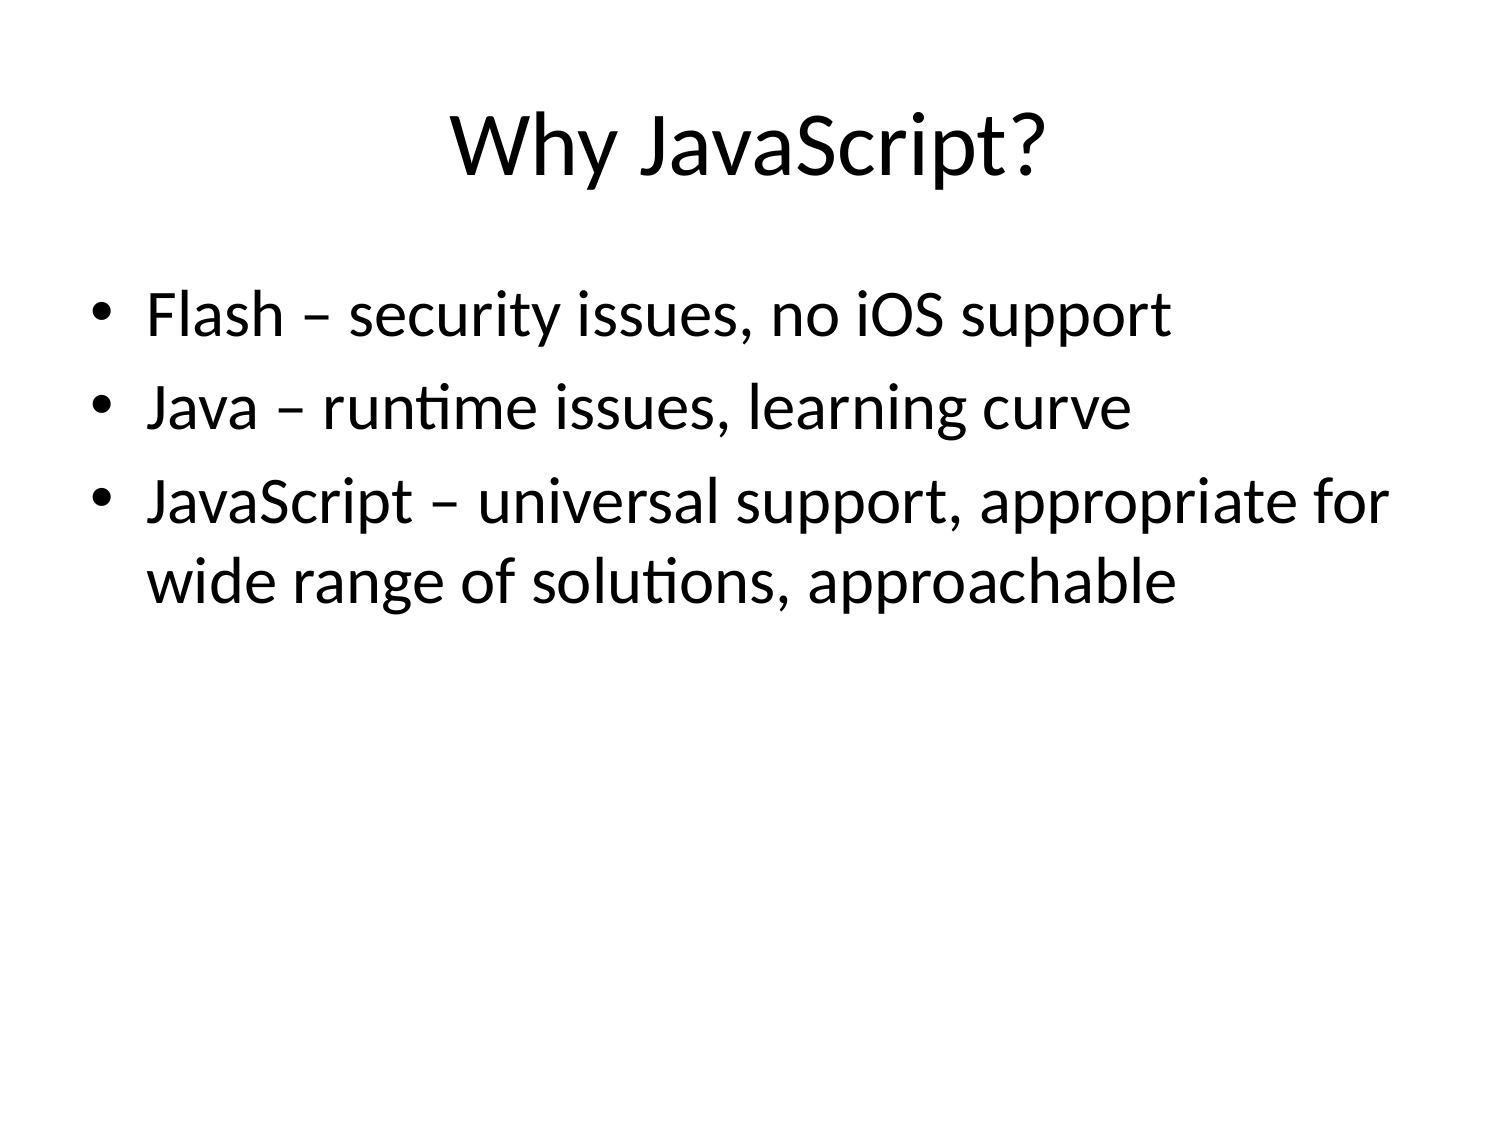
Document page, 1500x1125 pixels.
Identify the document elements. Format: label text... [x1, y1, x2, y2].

title Why JavaScript? [75, 45, 1425, 233]
list Flash – security issues, no iOS support Java – runtime issues, learning curve JavaScript – universal support, appropriate for wide range of solutions, approachable [75, 262, 1425, 1005]
